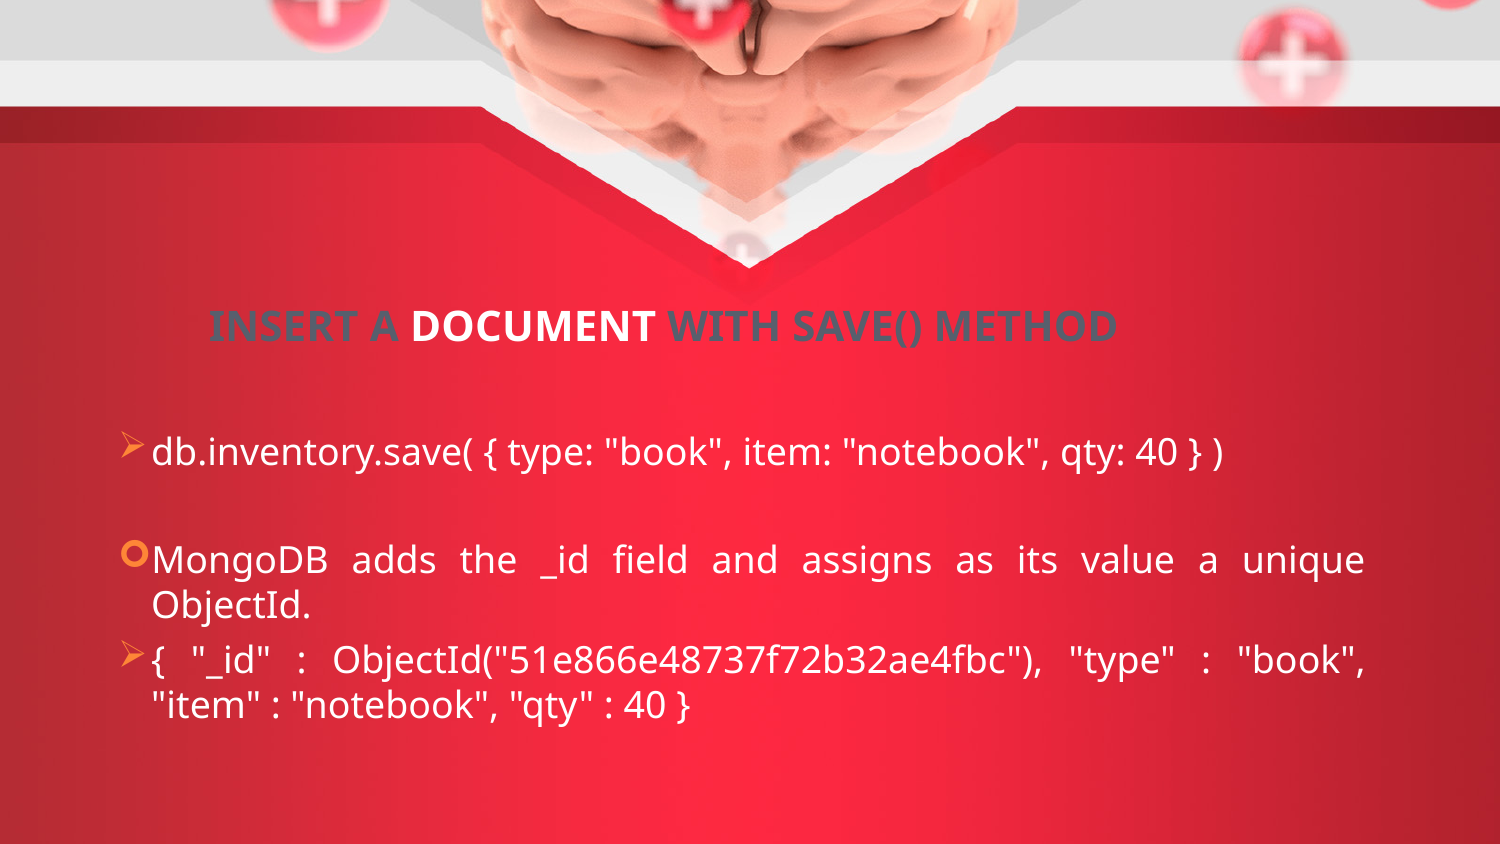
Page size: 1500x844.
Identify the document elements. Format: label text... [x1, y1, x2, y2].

text_box INSERT A DOCUMENT WITH SAVE() METHOD [197, 265, 1271, 407]
text_box db.inventory.save( { type: "book", item: "notebook", qty: 40 } ) MongoDB adds the _id field and assigns as its value a unique ObjectId. { "_id" : ObjectId("51e866e48737f72b32ae4fbc"), "type" : "book", "item" : "notebook", "qty" : 40 } [107, 421, 1378, 797]
picture [0, 0, 1500, 844]
